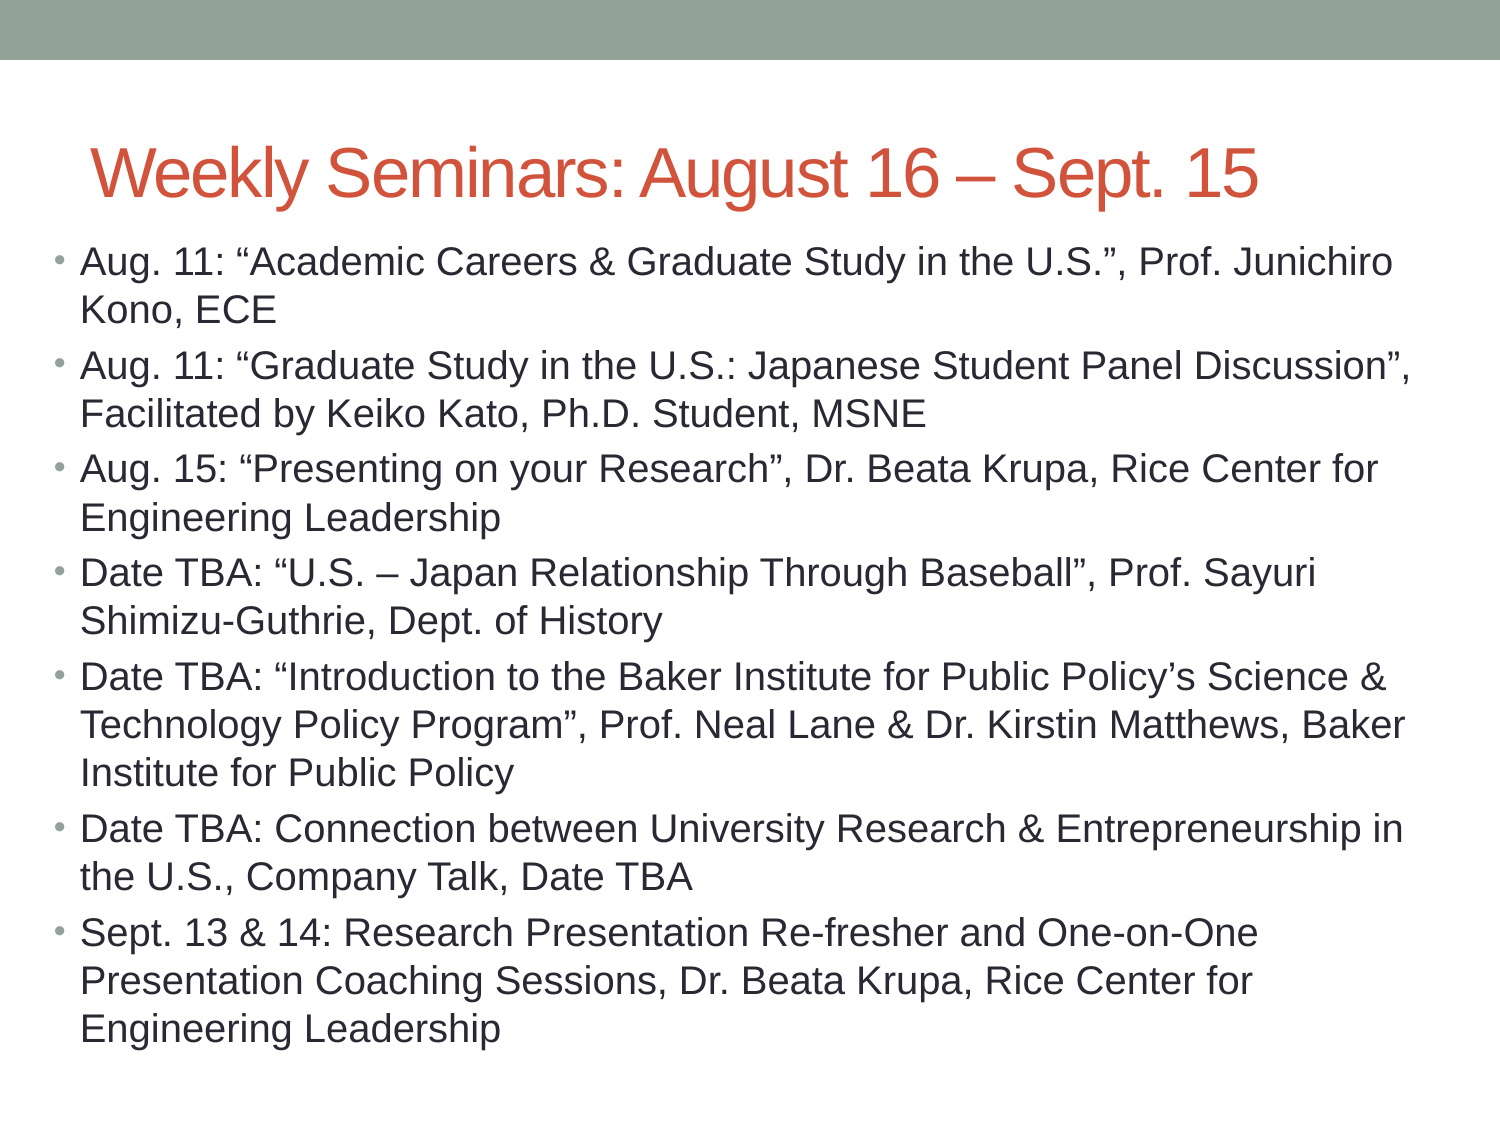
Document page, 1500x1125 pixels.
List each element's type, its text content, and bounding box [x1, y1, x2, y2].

list Aug. 11: “Academic Careers & Graduate Study in the U.S.”, Prof. Junichiro Kono, ECE Aug. 11: “Graduate Study in the U.S.: Japanese Student Panel Discussion”, Facilitated by Keiko Kato, Ph.D. Student, MSNE Aug. 15: “Presenting on your Research”, Dr. Beata Krupa, Rice Center for Engineering Leadership Date TBA: “U.S. – Japan Relationship Through Baseball”, Prof. Sayuri Shimizu-Guthrie, Dept. of History Date TBA: “Introduction to the Baker Institute for Public Policy’s Science & Technology Policy Program”, Prof. Neal Lane & Dr. Kirstin Matthews, Baker Institute for Public Policy Date TBA: Connection between University Research & Entrepreneurship in the U.S., Company Talk, Date TBA Sept. 13 & 14: Research Presentation Re-fresher and One-on-One Presentation Coaching Sessions, Dr. Beata Krupa, Rice Center for Engineering Leadership [38, 227, 1467, 1063]
title Weekly Seminars: August 16 – Sept. 15 [75, 87, 1425, 227]
